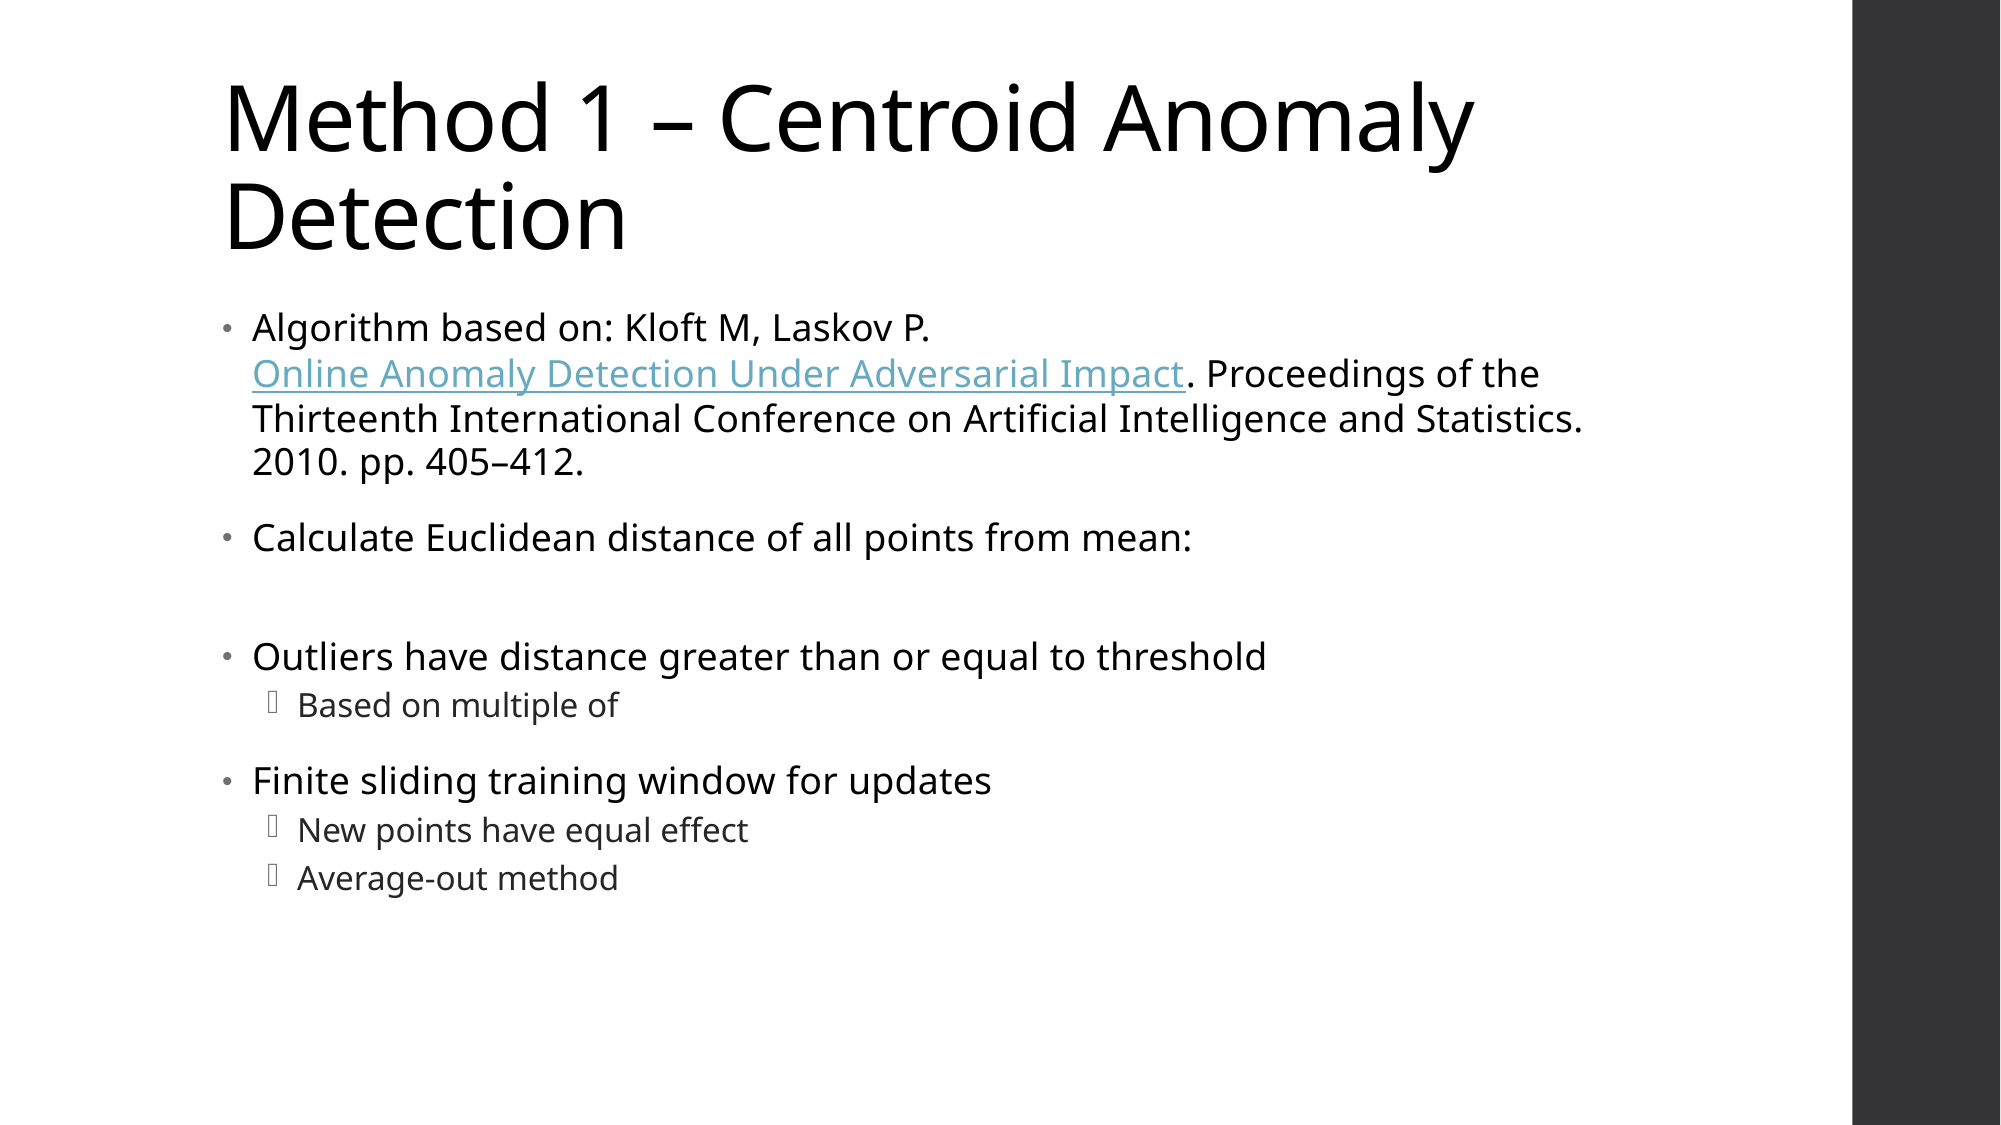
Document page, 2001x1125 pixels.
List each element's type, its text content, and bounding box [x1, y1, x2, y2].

title Method 1 – Centroid Anomaly Detection [206, 60, 1797, 278]
